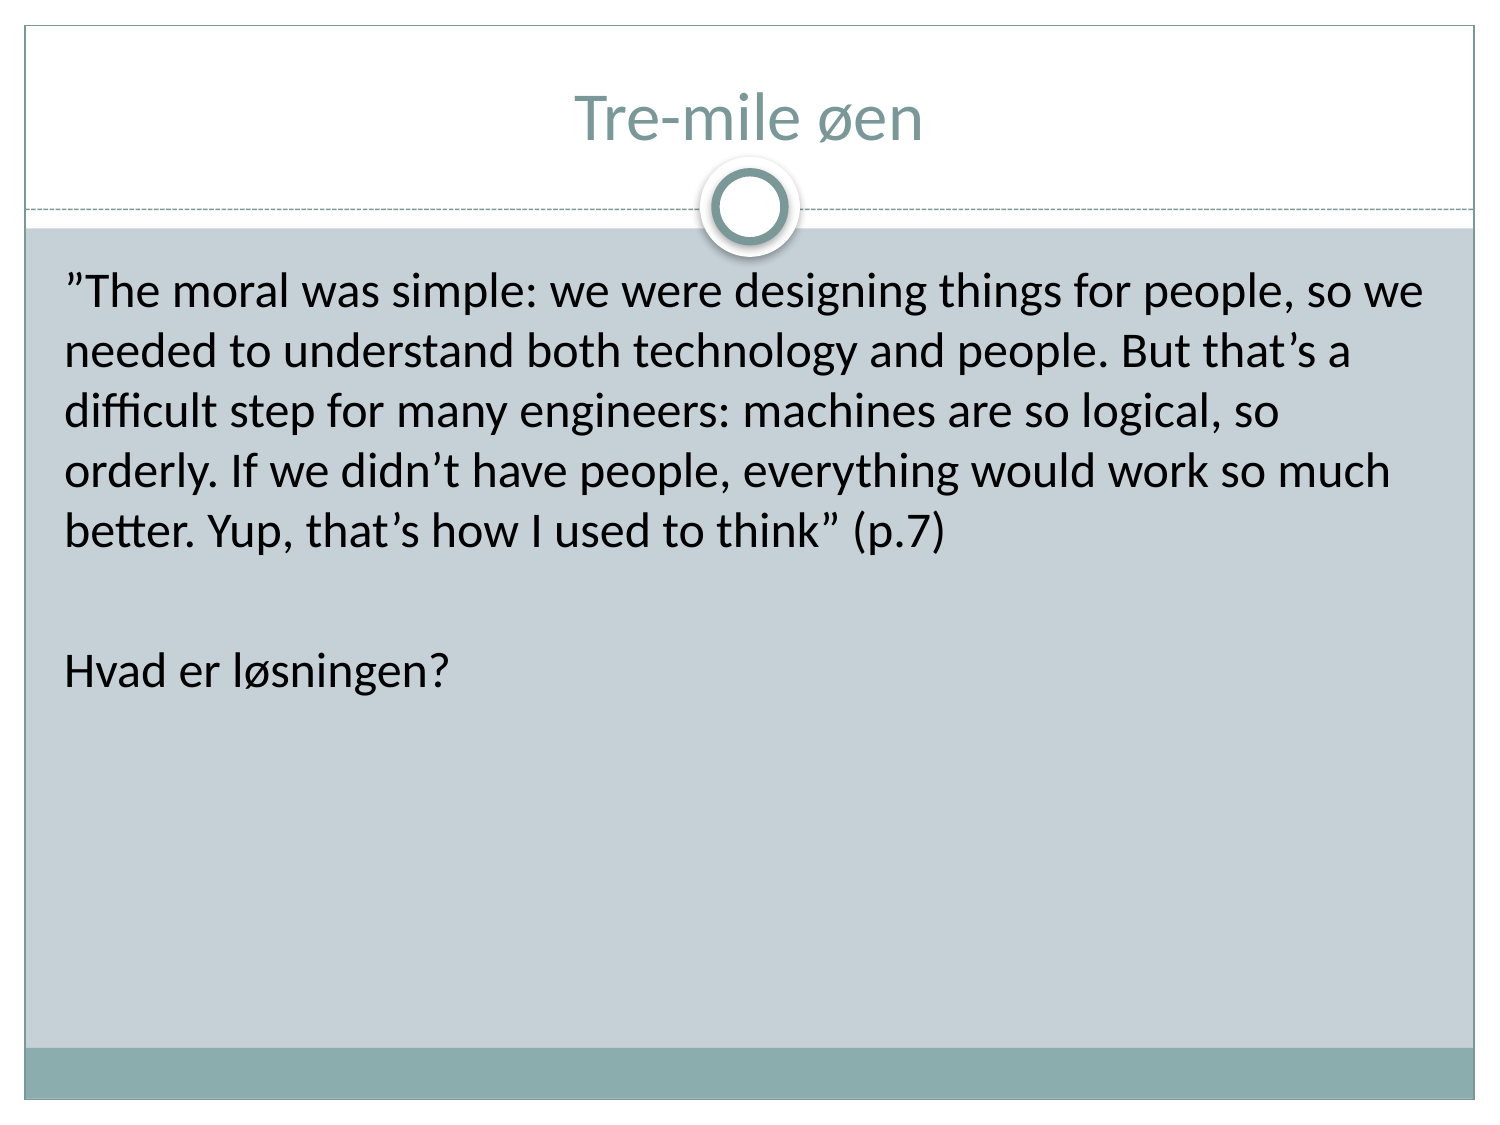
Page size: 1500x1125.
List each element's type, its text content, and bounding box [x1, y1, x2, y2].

list ”The moral was simple: we were designing things for people, so we needed to understand both technology and people. But that’s a difficult step for many engineers: machines are so logical, so orderly. If we didn’t have people, everything would work so much better. Yup, that’s how I used to think” (p.7) Hvad er løsningen? [49, 250, 1445, 1001]
title Tre-mile øen [49, 37, 1450, 162]
